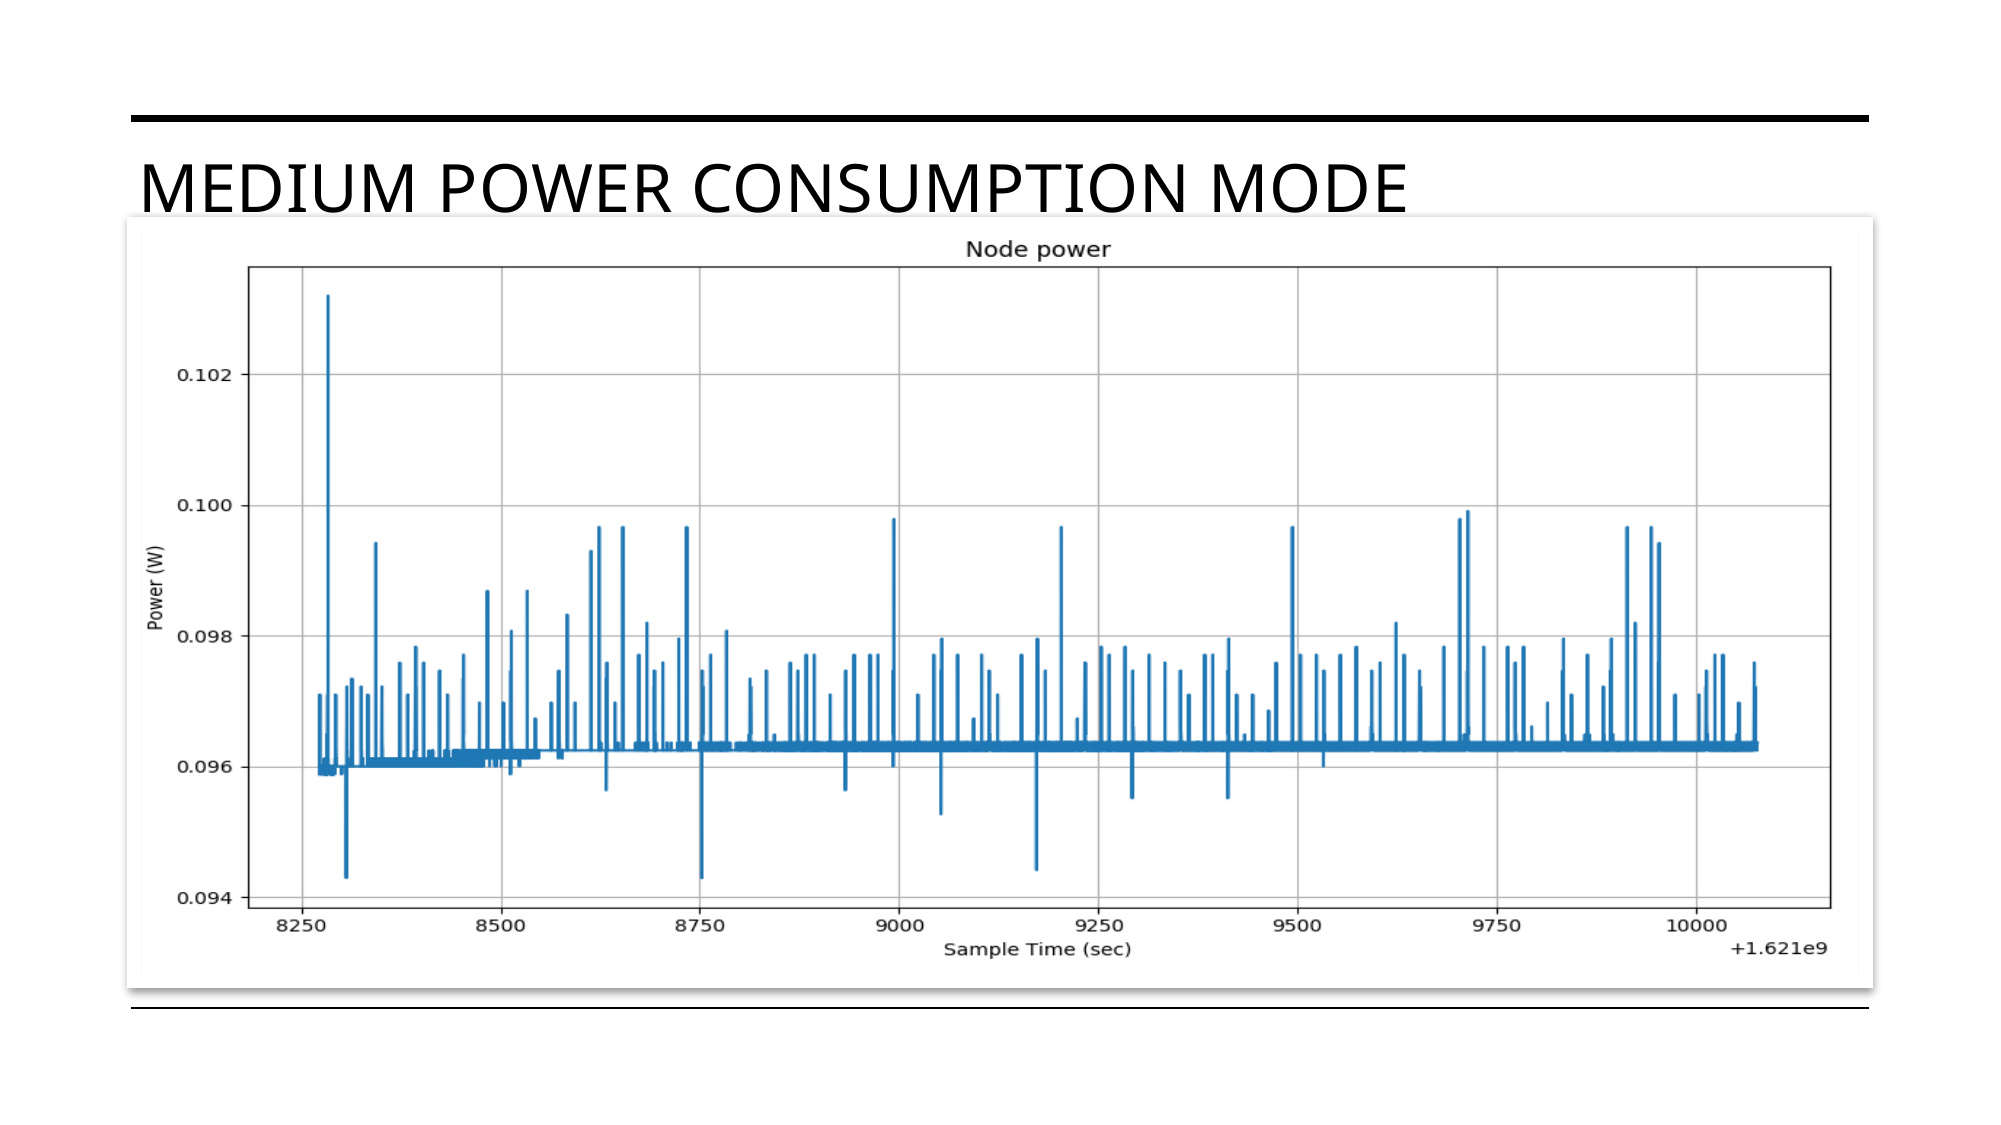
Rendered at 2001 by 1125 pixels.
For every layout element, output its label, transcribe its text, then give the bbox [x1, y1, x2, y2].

title MEDIUM POWER CONSUMPTION mode [123, 138, 1877, 220]
picture [141, 231, 1859, 974]
